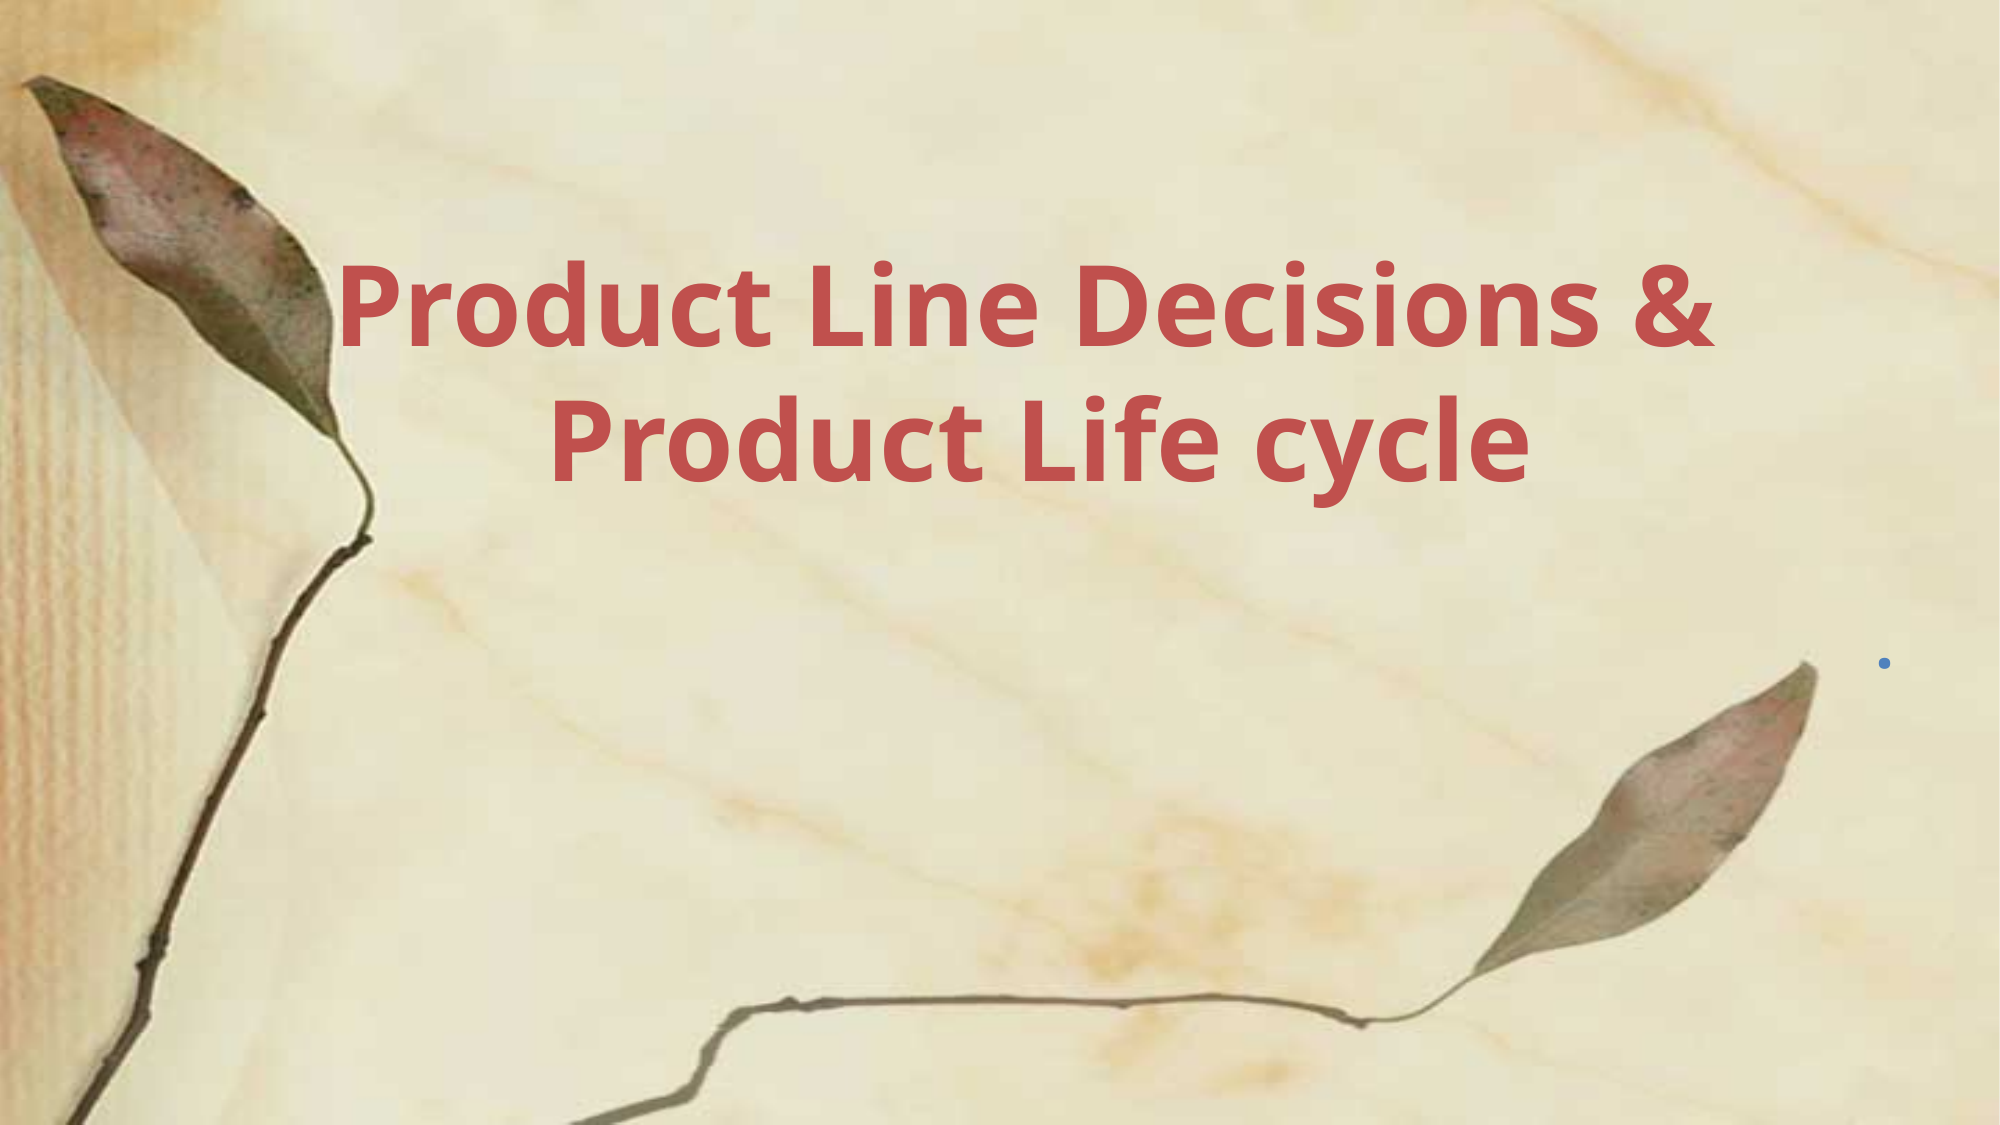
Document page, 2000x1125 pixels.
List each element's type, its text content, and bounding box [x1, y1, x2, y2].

title Product Line Decisions & Product Life cycle [39, 269, 2000, 511]
subtitle . [31, 509, 1910, 797]
picture [0, 0, 2000, 1125]
